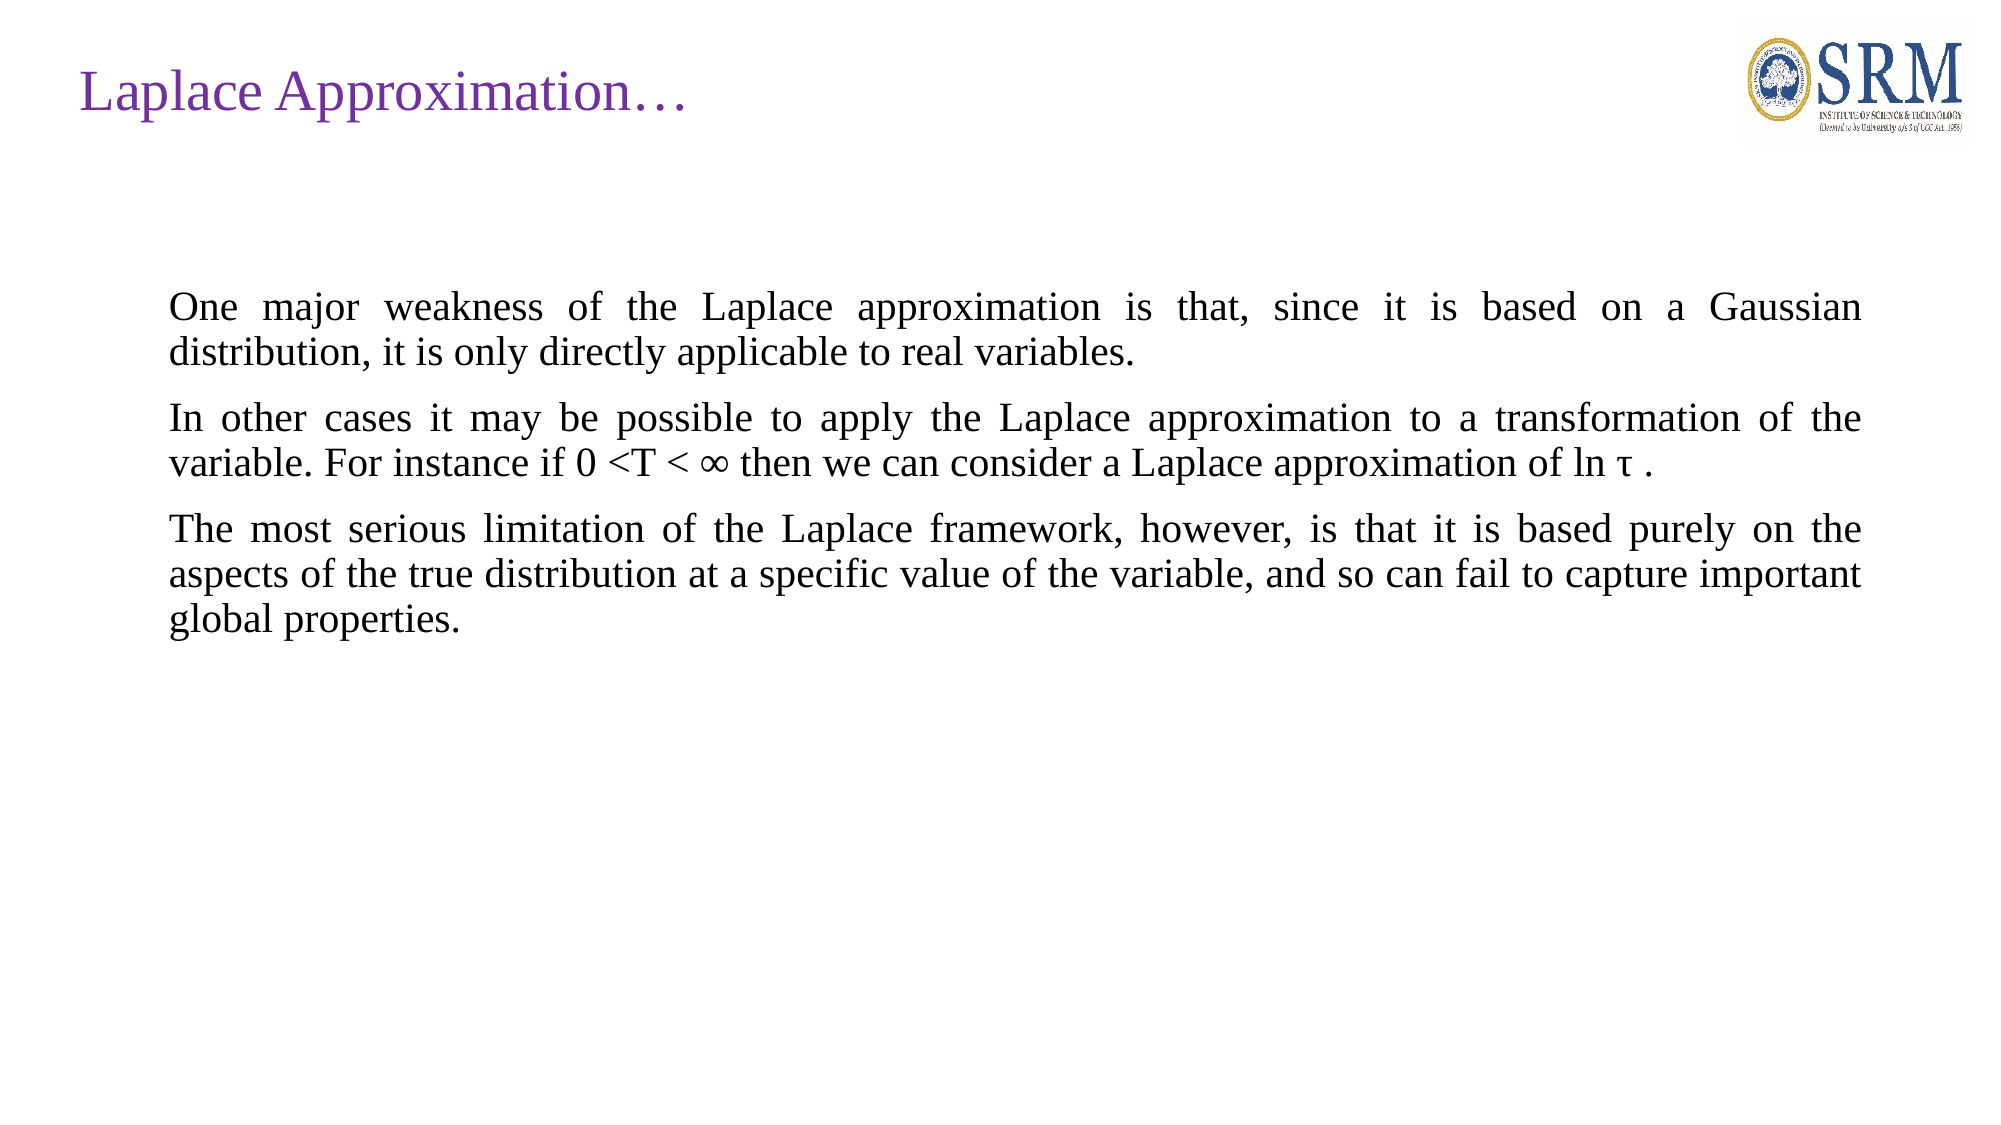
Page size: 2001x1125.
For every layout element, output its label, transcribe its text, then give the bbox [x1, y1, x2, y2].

picture [1740, 17, 1970, 146]
list One major weakness of the Laplace approximation is that, since it is based on a Gaussian distribution, it is only directly applicable to real variables. In other cases it may be possible to apply the Laplace approximation to a transformation of the variable. For instance if 0 <T < ∞ then we can consider a Laplace approximation of ln τ . The most serious limitation of the Laplace framework, however, is that it is based purely on the aspects of the true distribution at a specific value of the variable, and so can fail to capture important global properties. [153, 277, 1879, 698]
text_box Laplace Approximation… [64, 44, 711, 130]
